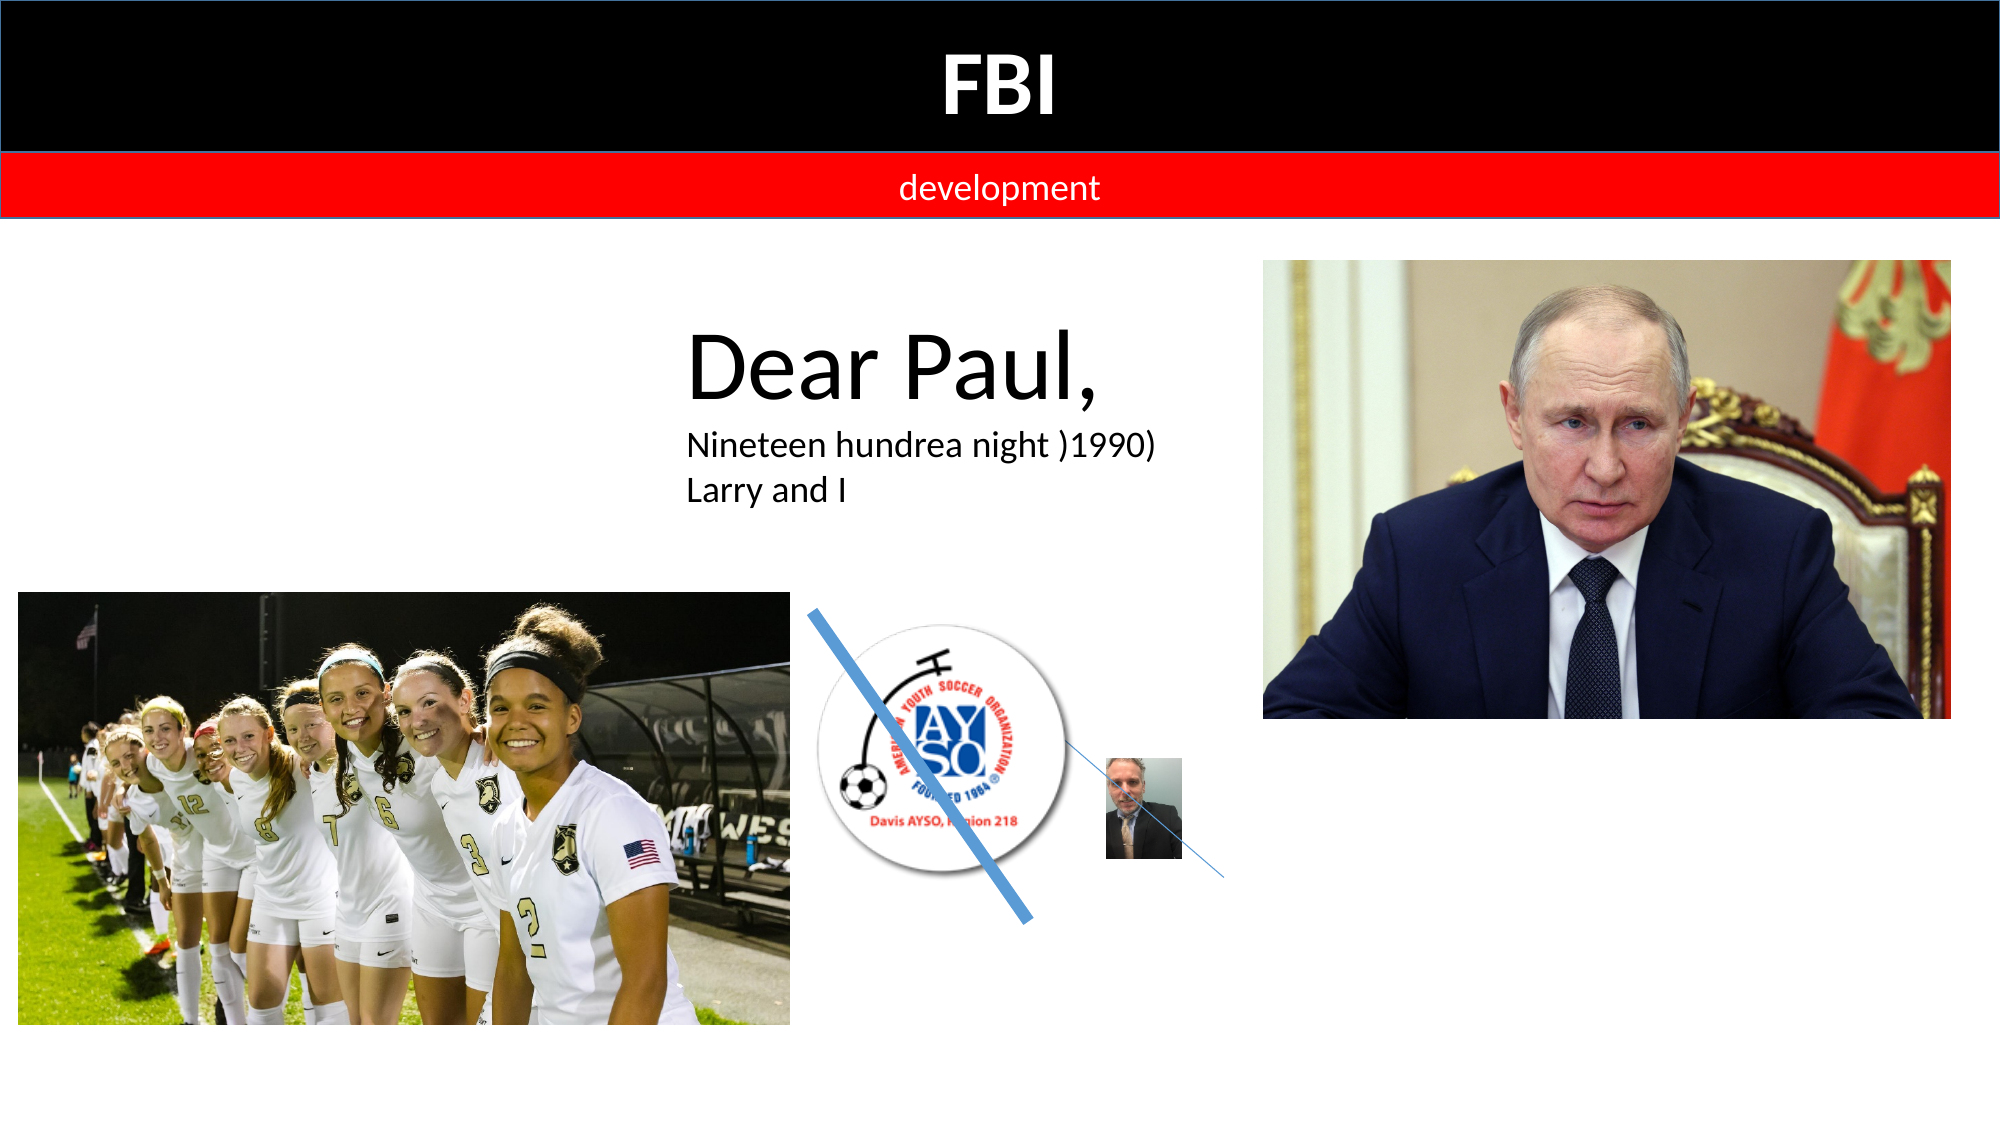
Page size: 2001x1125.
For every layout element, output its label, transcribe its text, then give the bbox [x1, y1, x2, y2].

picture [18, 592, 790, 1025]
picture [1263, 260, 1951, 719]
picture [1029, 611, 1078, 893]
text_box development [0, 151, 2000, 219]
text_box Dear Paul, Nineteen hundrea night )1990) Larry and I [671, 292, 1172, 518]
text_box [1078, 739, 1224, 878]
text_box FBI [0, 0, 2000, 151]
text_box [811, 611, 1029, 922]
